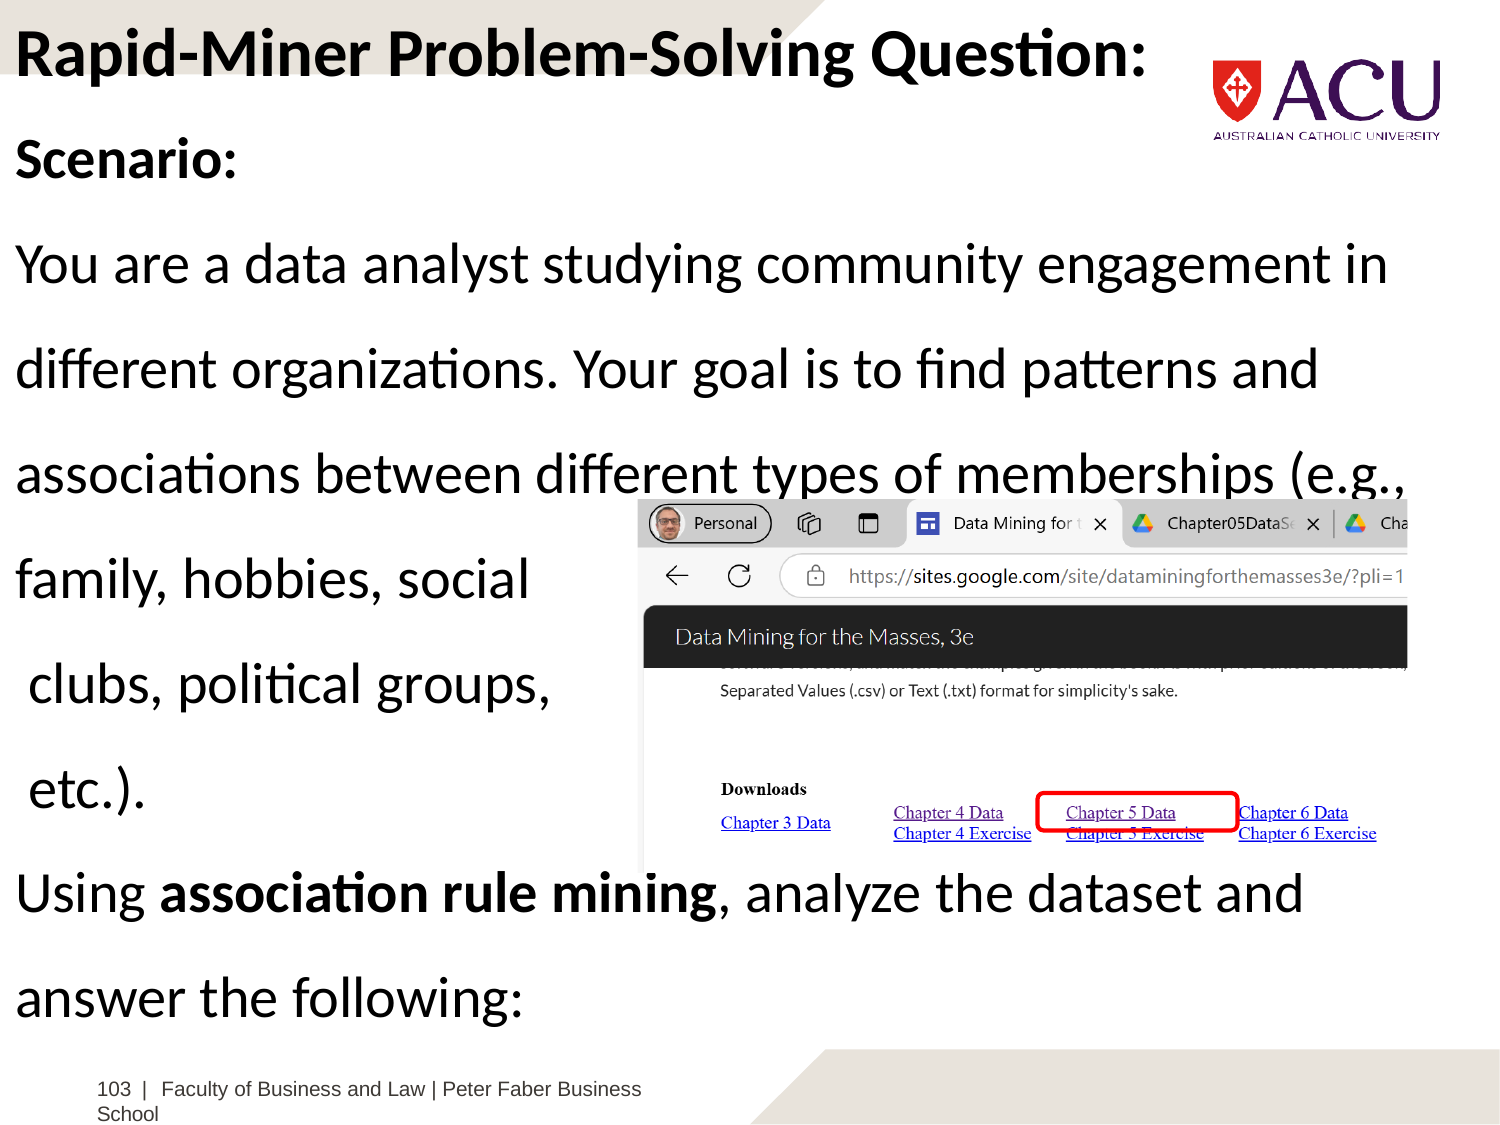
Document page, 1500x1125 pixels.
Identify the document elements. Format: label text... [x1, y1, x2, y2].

text_box Rapid-Miner Problem-Solving Question: [0, 0, 1169, 77]
picture [1213, 59, 1440, 77]
picture [637, 499, 1408, 873]
slide_number 103 | Faculty of Business and Law | Peter Faber Business School [90, 1075, 703, 1125]
text_box Scenario: You are a data analyst studying community engagement in different organizations. Your goal is to find patterns and associations between different types of memberships (e.g., family, hobbies, social clubs, political groups, etc.). Using association rule mining, analyze the dataset and answer the following: [0, 77, 1500, 1037]
